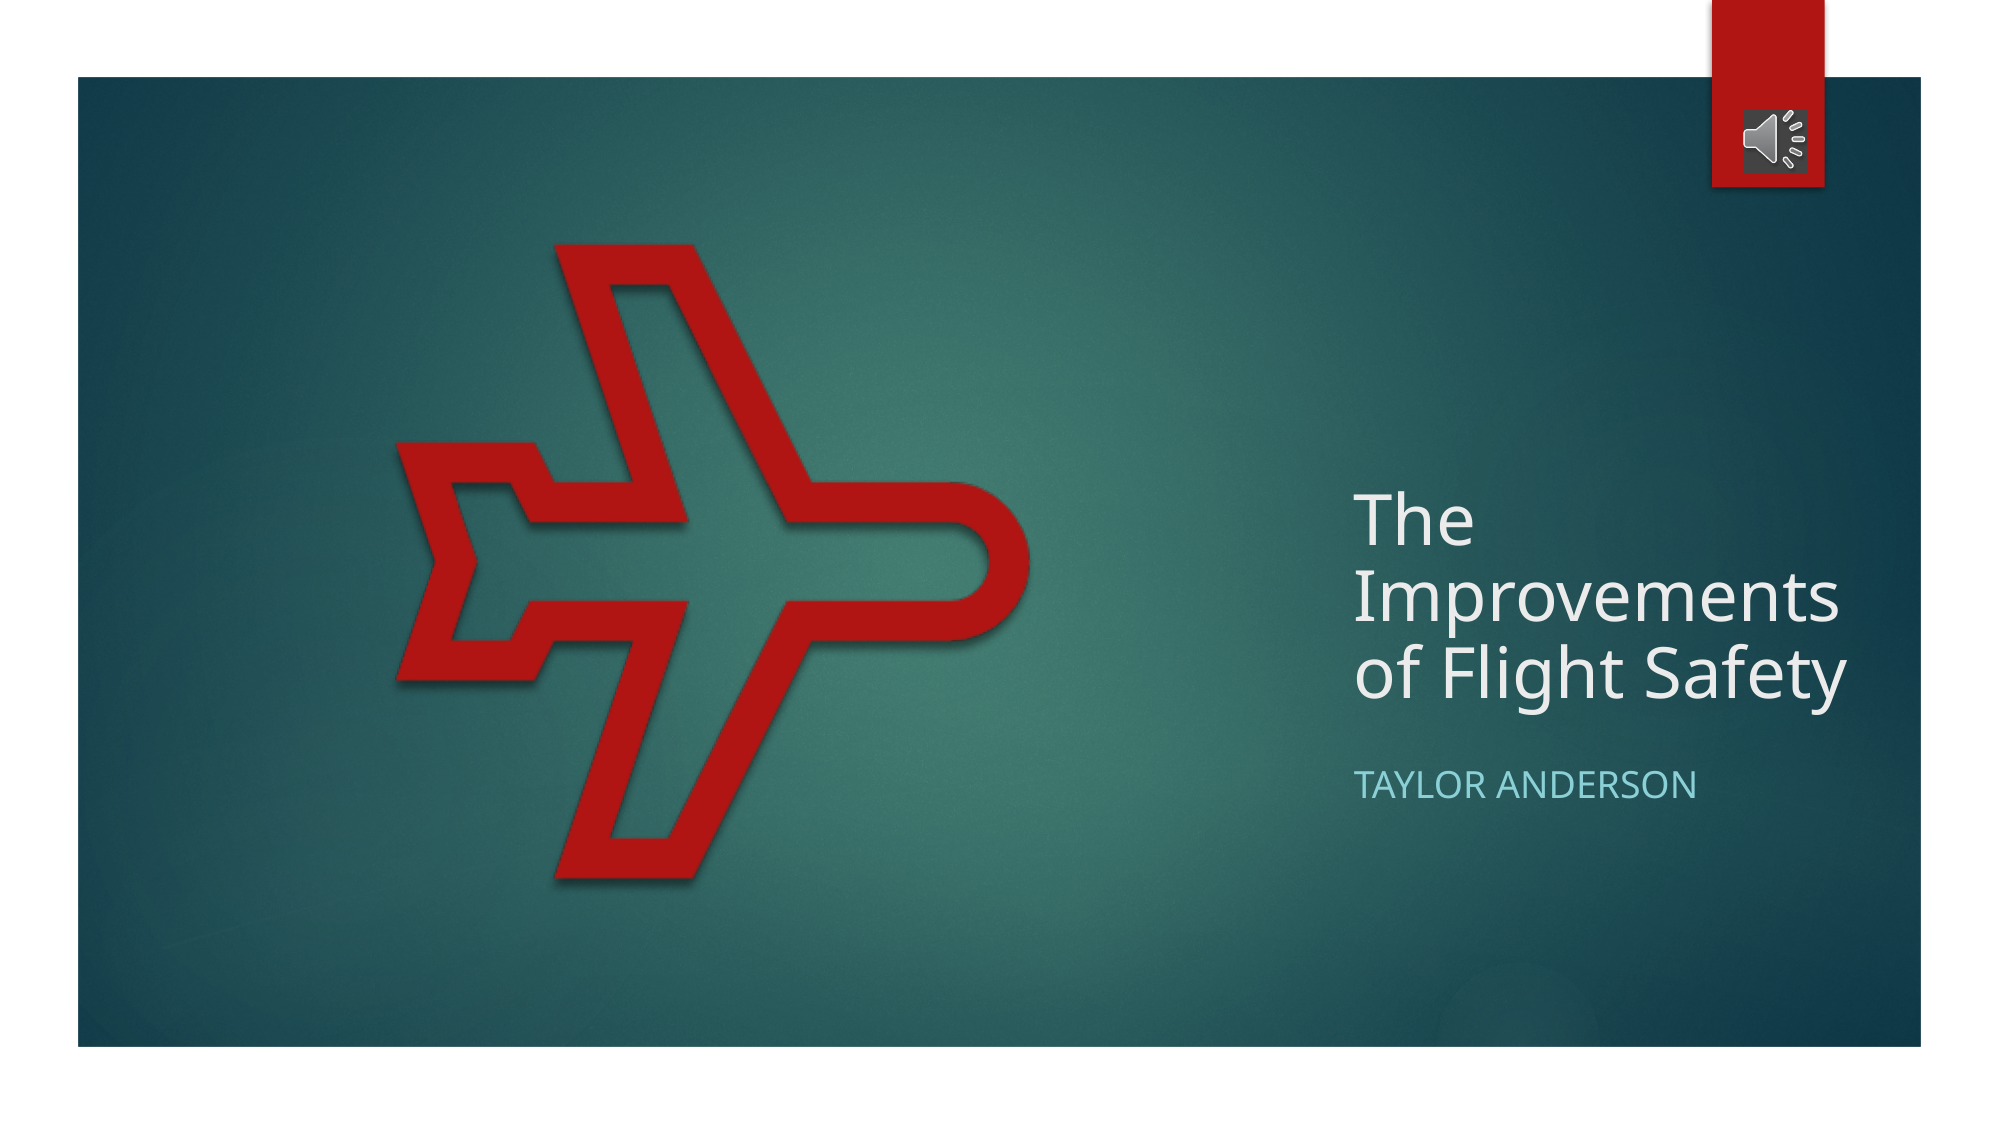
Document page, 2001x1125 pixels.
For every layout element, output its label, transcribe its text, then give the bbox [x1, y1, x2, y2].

subtitle Taylor Anderson [1338, 753, 1894, 942]
title The Improvements of Flight Safety [1338, 182, 1894, 721]
picture [332, 182, 1093, 943]
picture [1742, 107, 1810, 175]
